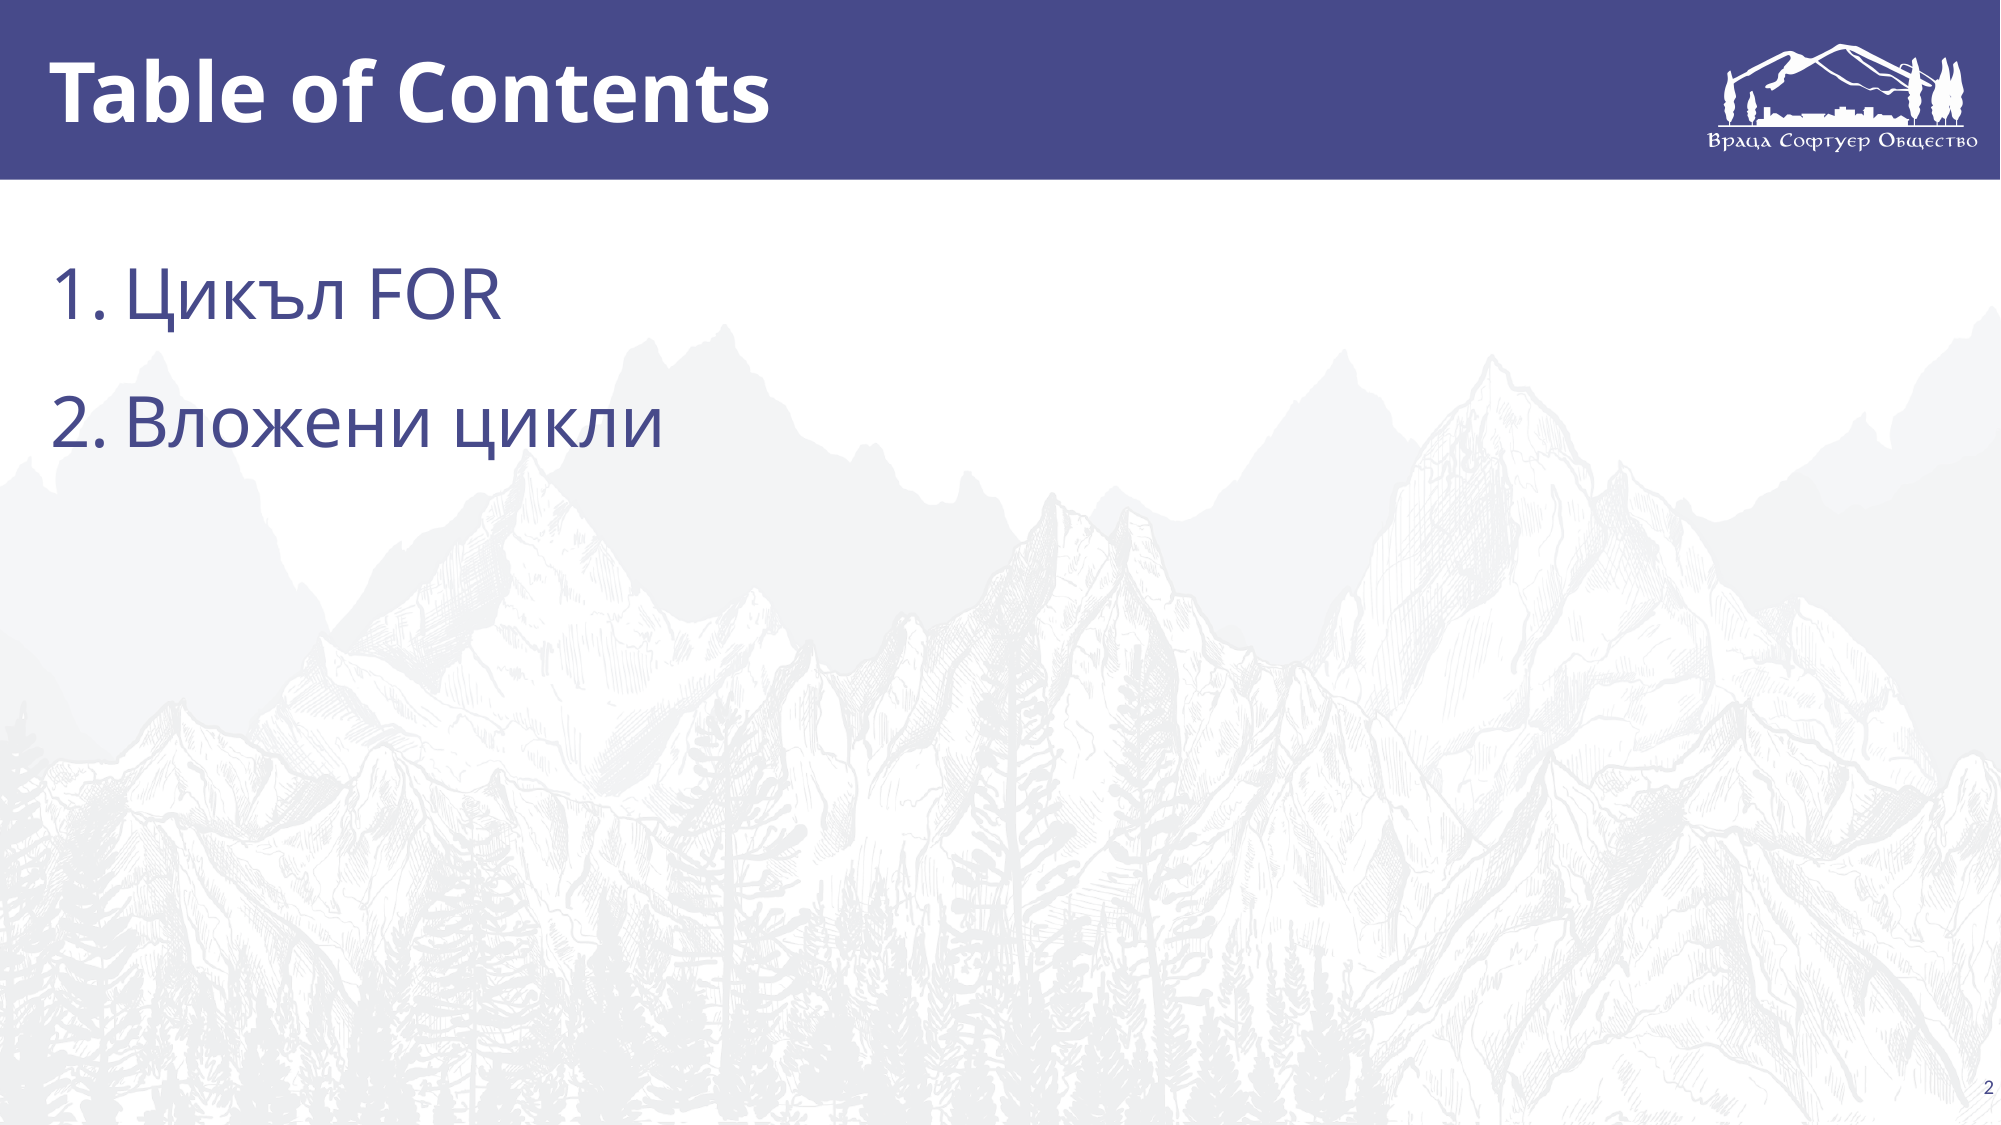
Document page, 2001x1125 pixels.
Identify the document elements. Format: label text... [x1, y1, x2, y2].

picture [1703, 19, 1981, 165]
list Цикъл FOR Вложени цикли [32, 224, 1375, 1012]
slide_number ‹#› [1929, 1070, 2000, 1103]
title Table of Contents [31, 16, 1591, 162]
